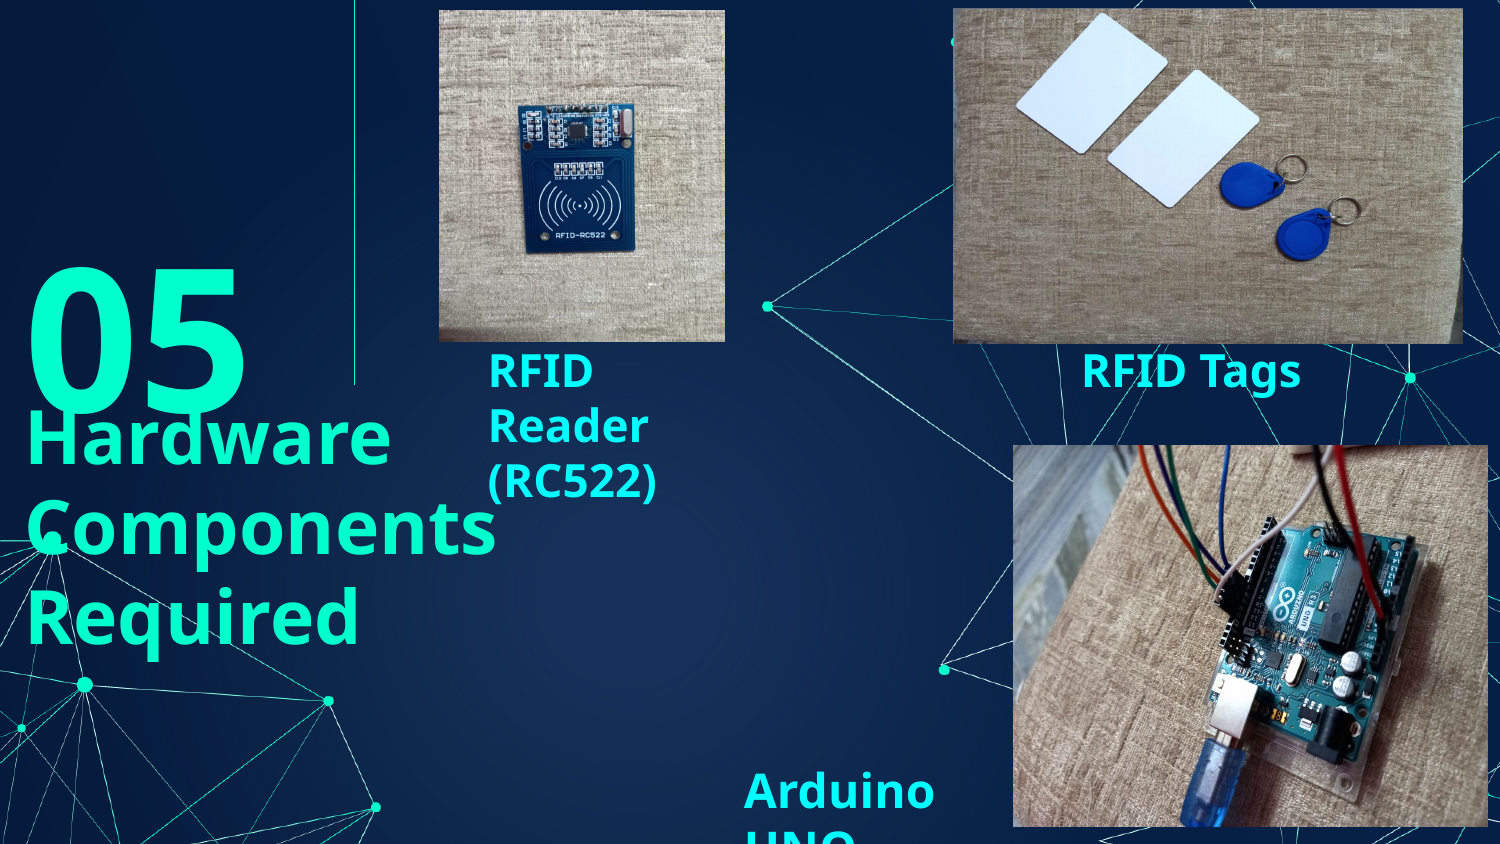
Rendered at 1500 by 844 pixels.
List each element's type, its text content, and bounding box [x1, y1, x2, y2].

text_box Arduino UNO [728, 745, 1008, 814]
title Hardware Components Required [9, 366, 862, 683]
text_box RFID Reader (RC522) [472, 326, 758, 394]
picture [0, 0, 1500, 844]
title 05 [9, 270, 472, 394]
